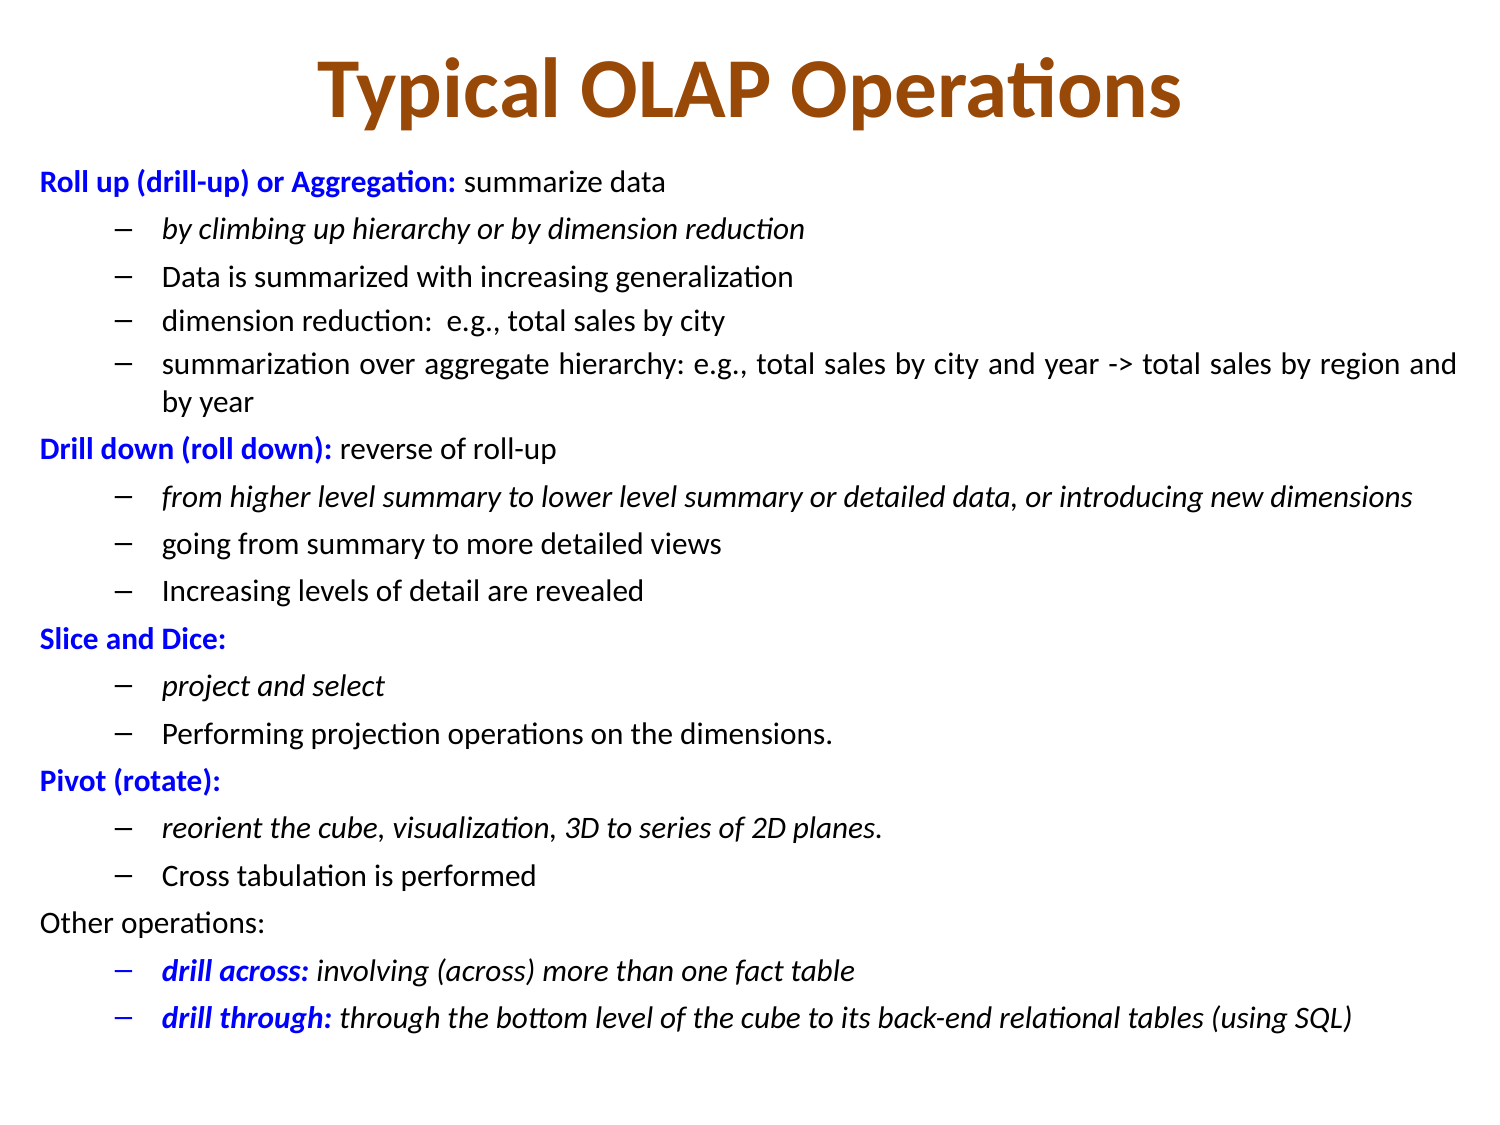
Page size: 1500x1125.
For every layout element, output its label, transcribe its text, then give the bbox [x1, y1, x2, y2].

title Typical OLAP Operations [75, 24, 1425, 143]
list Roll up (drill-up) or Aggregation: summarize data by climbing up hierarchy or by dimension reduction Data is summarized with increasing generalization dimension reduction: e.g., total sales by city summarization over aggregate hierarchy: e.g., total sales by city and year -> total sales by region and by year Drill down (roll down): reverse of roll-up from higher level summary to lower level summary or detailed data, or introducing new dimensions going from summary to more detailed views Increasing levels of detail are revealed Slice and Dice: project and select Performing projection operations on the dimensions. Pivot (rotate): reorient the cube, visualization, 3D to series of 2D planes. Cross tabulation is performed Other operations: drill across: involving (across) more than one fact table drill through: through the bottom level of the cube to its back-end relational tables (using SQL) [24, 149, 1475, 1100]
